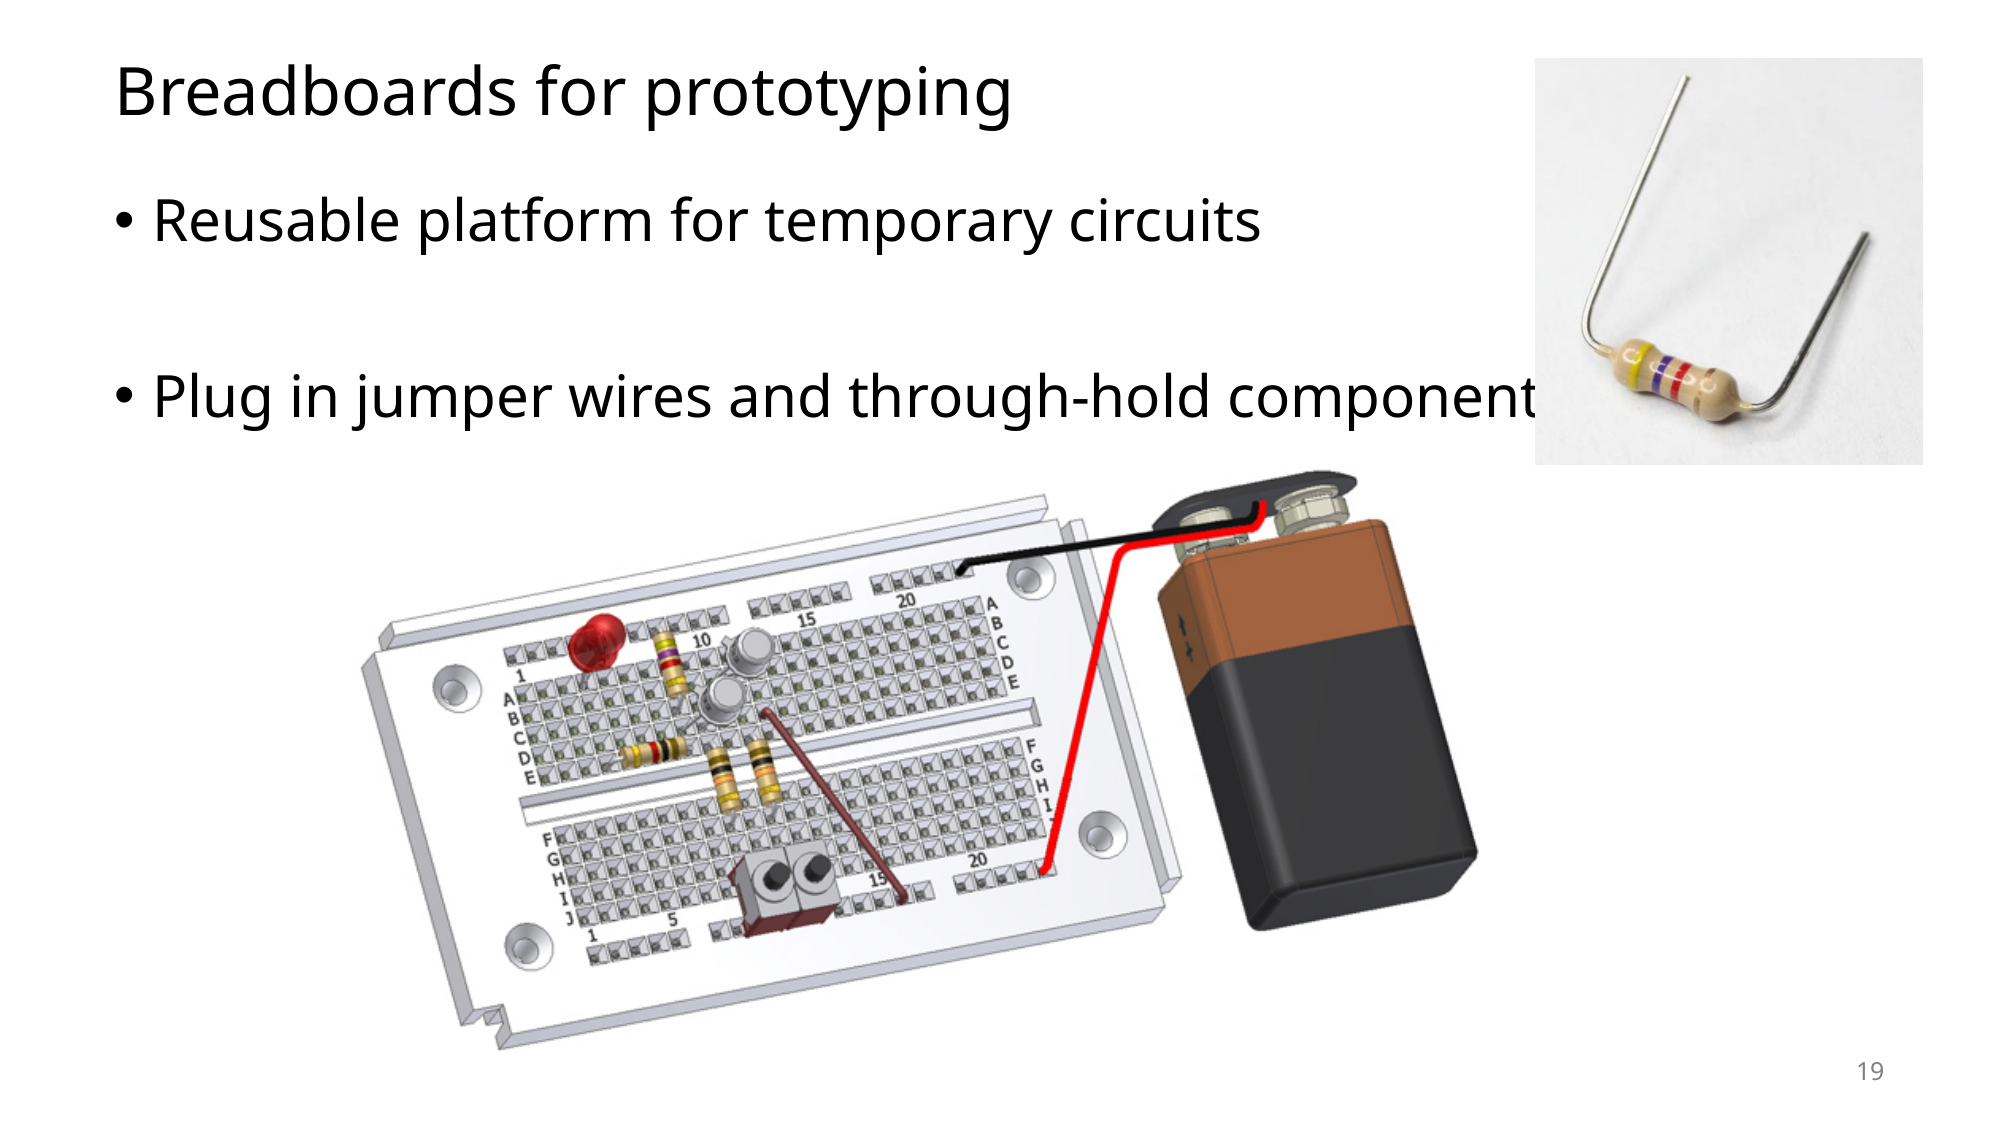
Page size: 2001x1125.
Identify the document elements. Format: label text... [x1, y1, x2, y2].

title Breadboards for prototyping [99, 37, 1900, 150]
list Reusable platform for temporary circuits Plug in jumper wires and through-hold components [99, 183, 1900, 1009]
slide_number 19 [1749, 1042, 1900, 1103]
picture [355, 464, 1482, 1055]
picture [1535, 58, 1923, 465]
